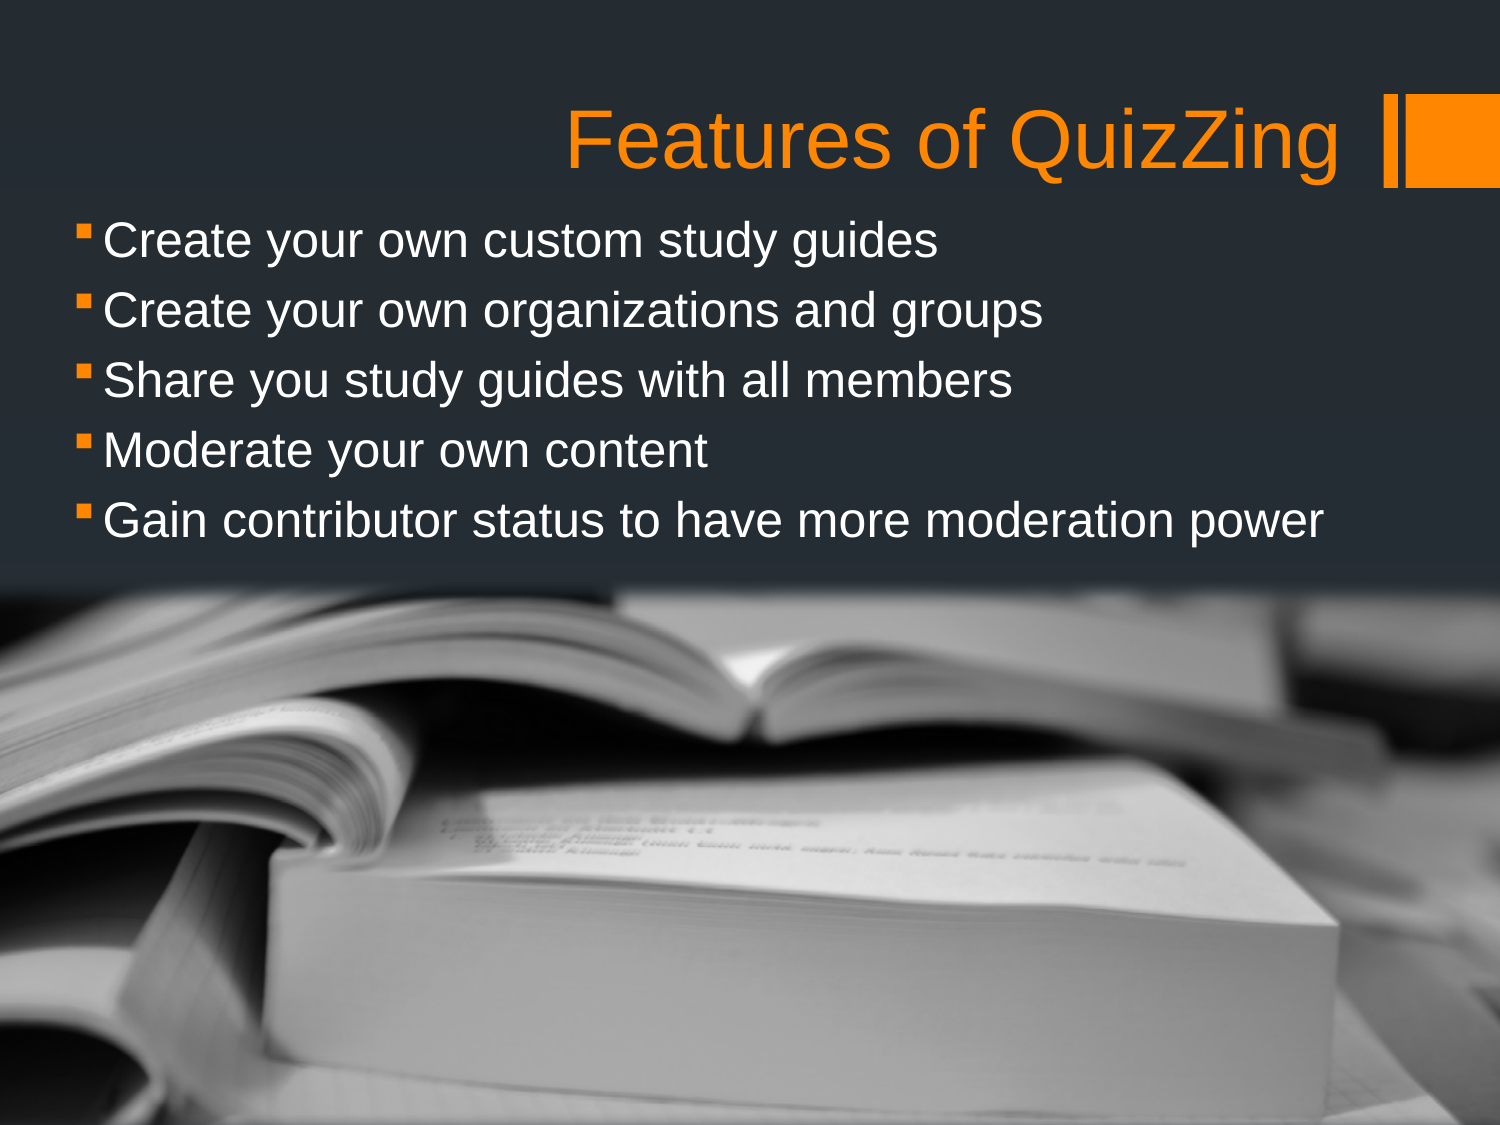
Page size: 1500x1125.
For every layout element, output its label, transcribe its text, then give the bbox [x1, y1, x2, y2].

title Features of QuizZing [549, 62, 1375, 193]
picture [0, 580, 1500, 1125]
list Create your own custom study guides Create your own organizations and groups Share you study guides with all members Moderate your own content Gain contributor status to have more moderation power [50, 200, 1350, 580]
